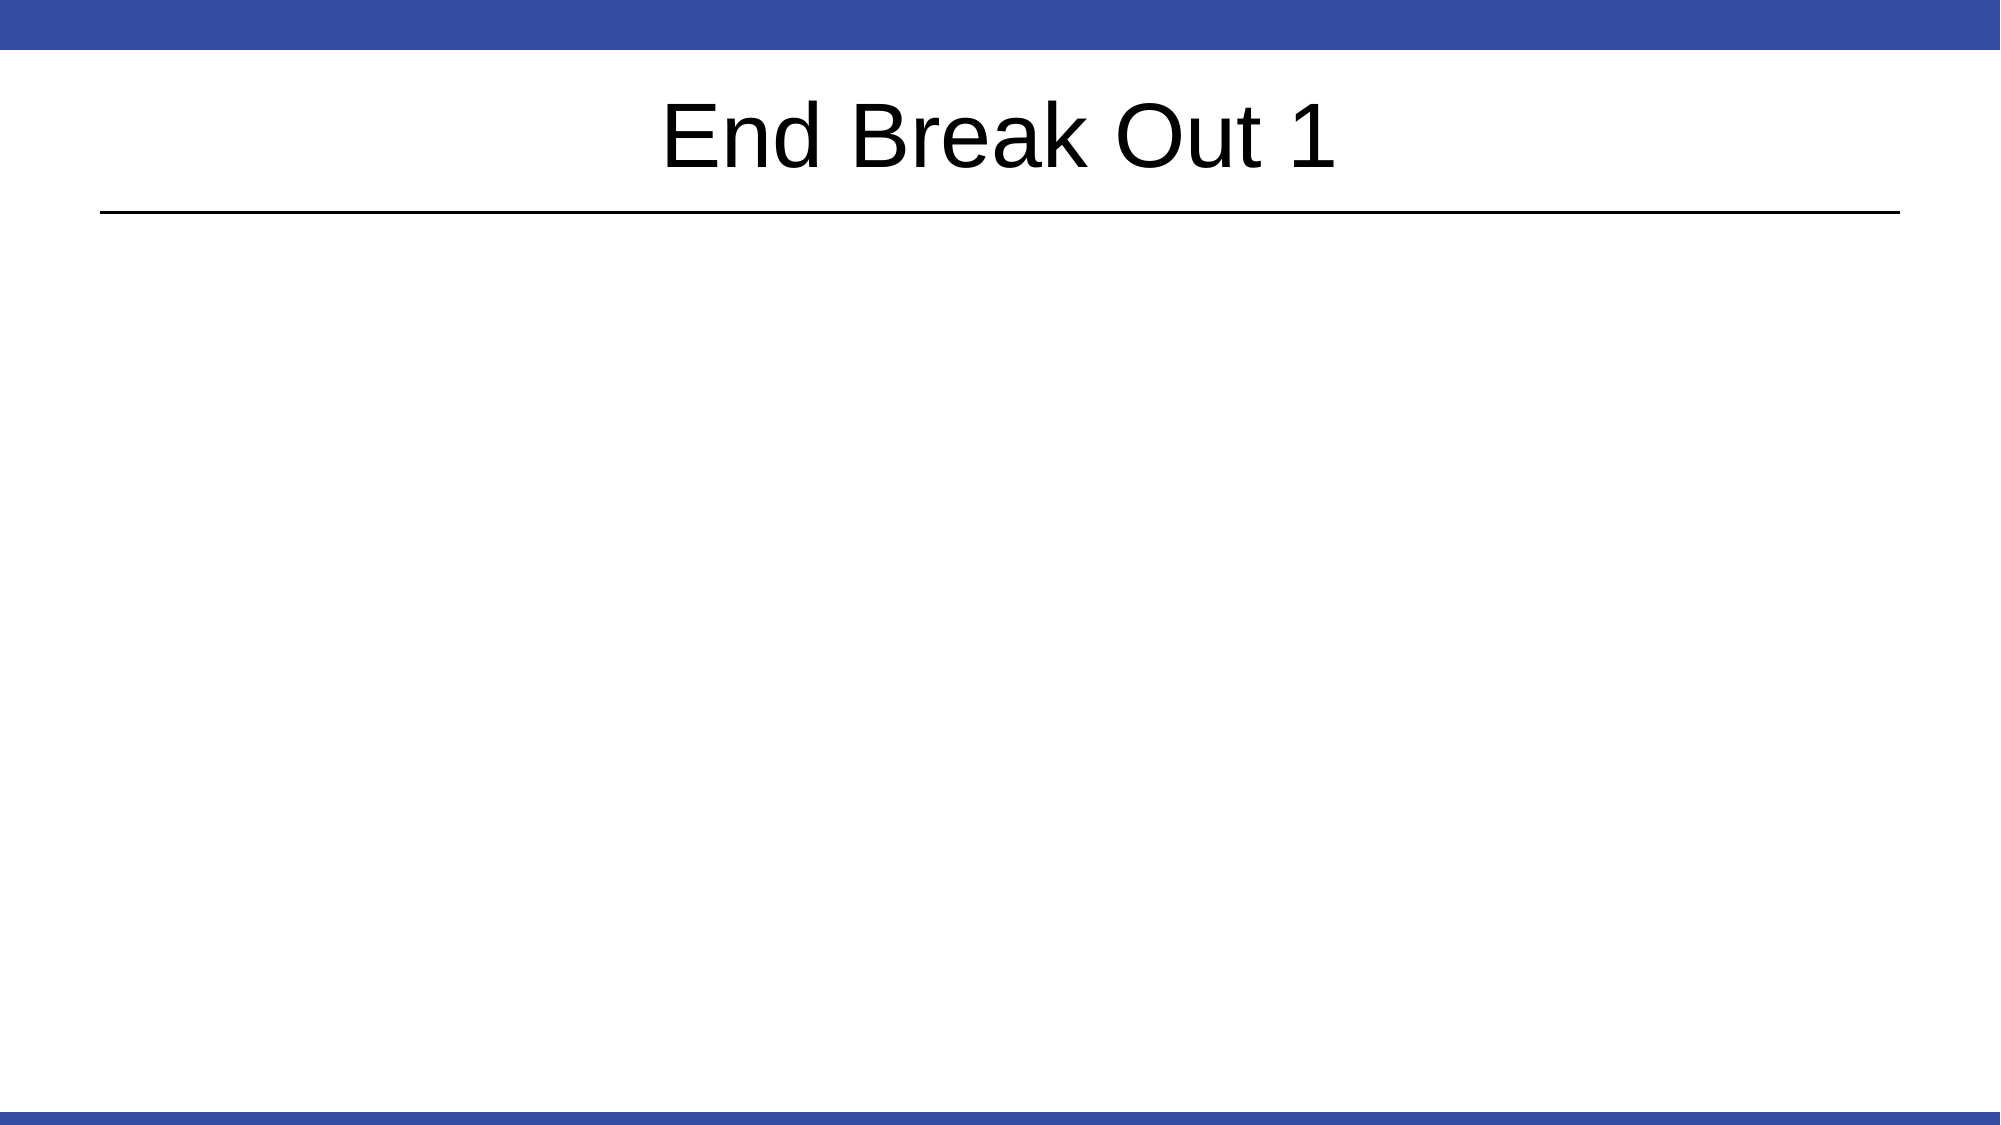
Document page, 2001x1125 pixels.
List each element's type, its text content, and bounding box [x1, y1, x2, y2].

title End Break Out 1 [99, 37, 1900, 225]
